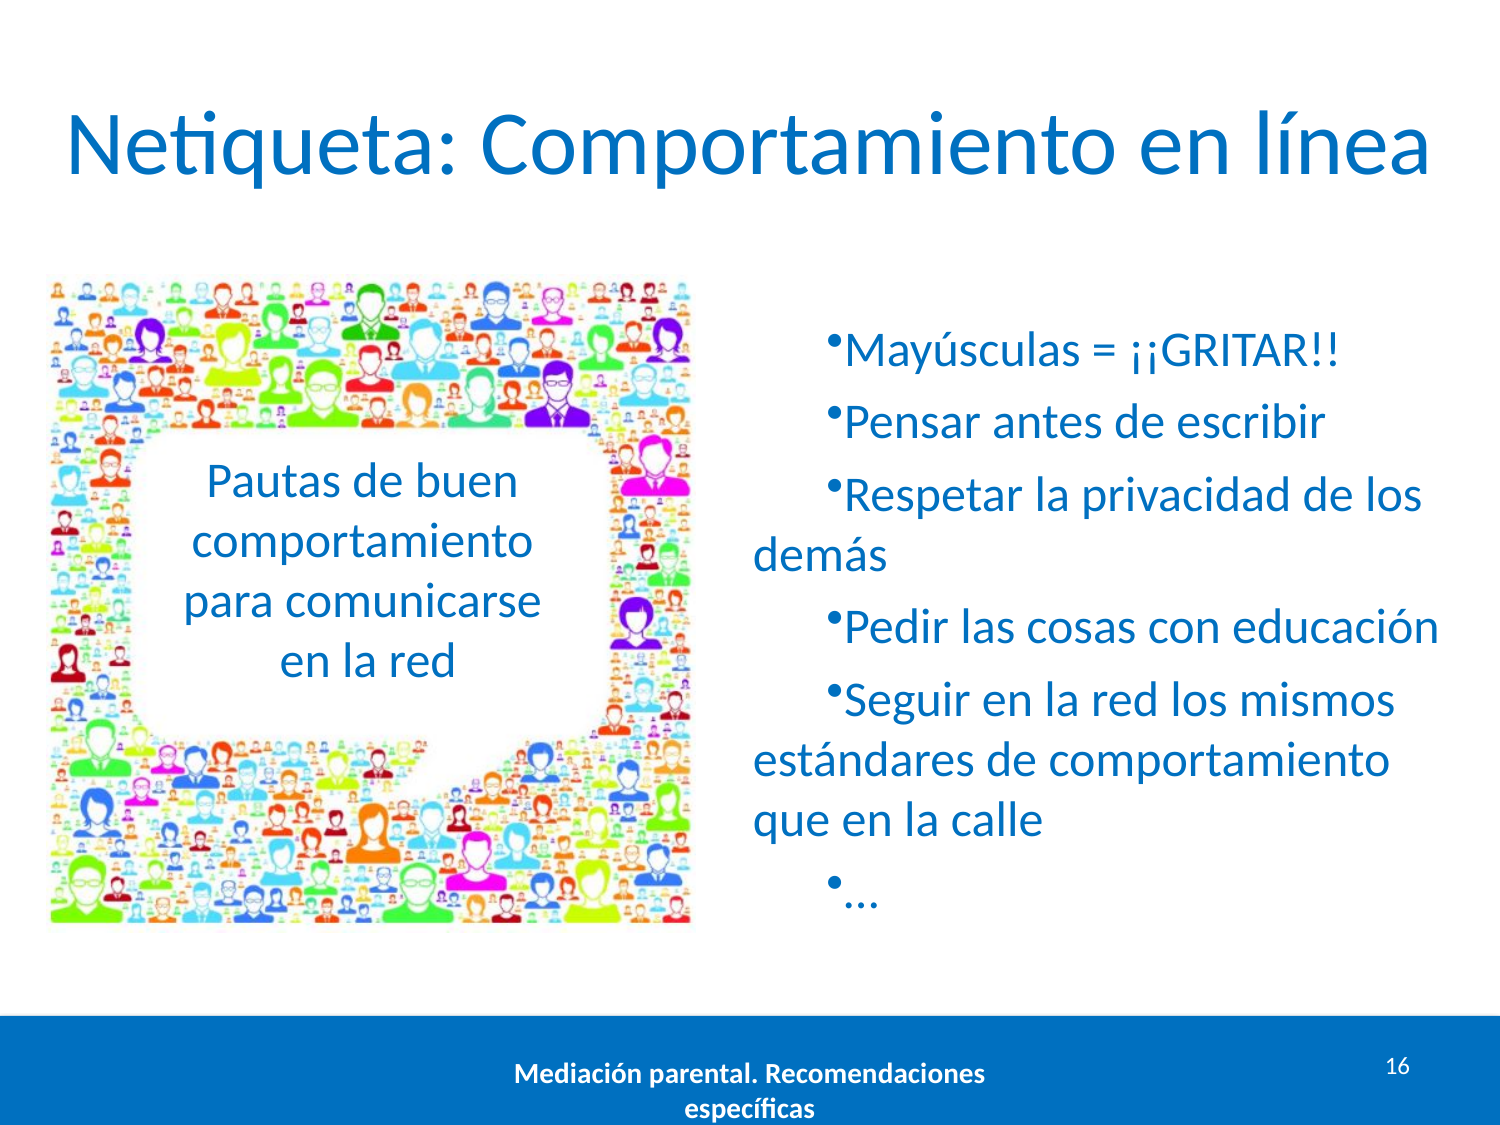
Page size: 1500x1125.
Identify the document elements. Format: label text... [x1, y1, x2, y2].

title Netiqueta: Comportamiento en línea [46, 44, 1454, 232]
footer Mediación parental. Recomendaciones específicas [431, 1046, 1069, 1107]
text_box Mayúsculas = ¡¡GRITAR!! Pensar antes de escribir Respetar la privacidad de los demás Pedir las cosas con educación Seguir en la red los mismos estándares de comportamiento que en la calle … [738, 274, 1471, 960]
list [45, 274, 696, 933]
slide_number 16 [1305, 1042, 1425, 1103]
